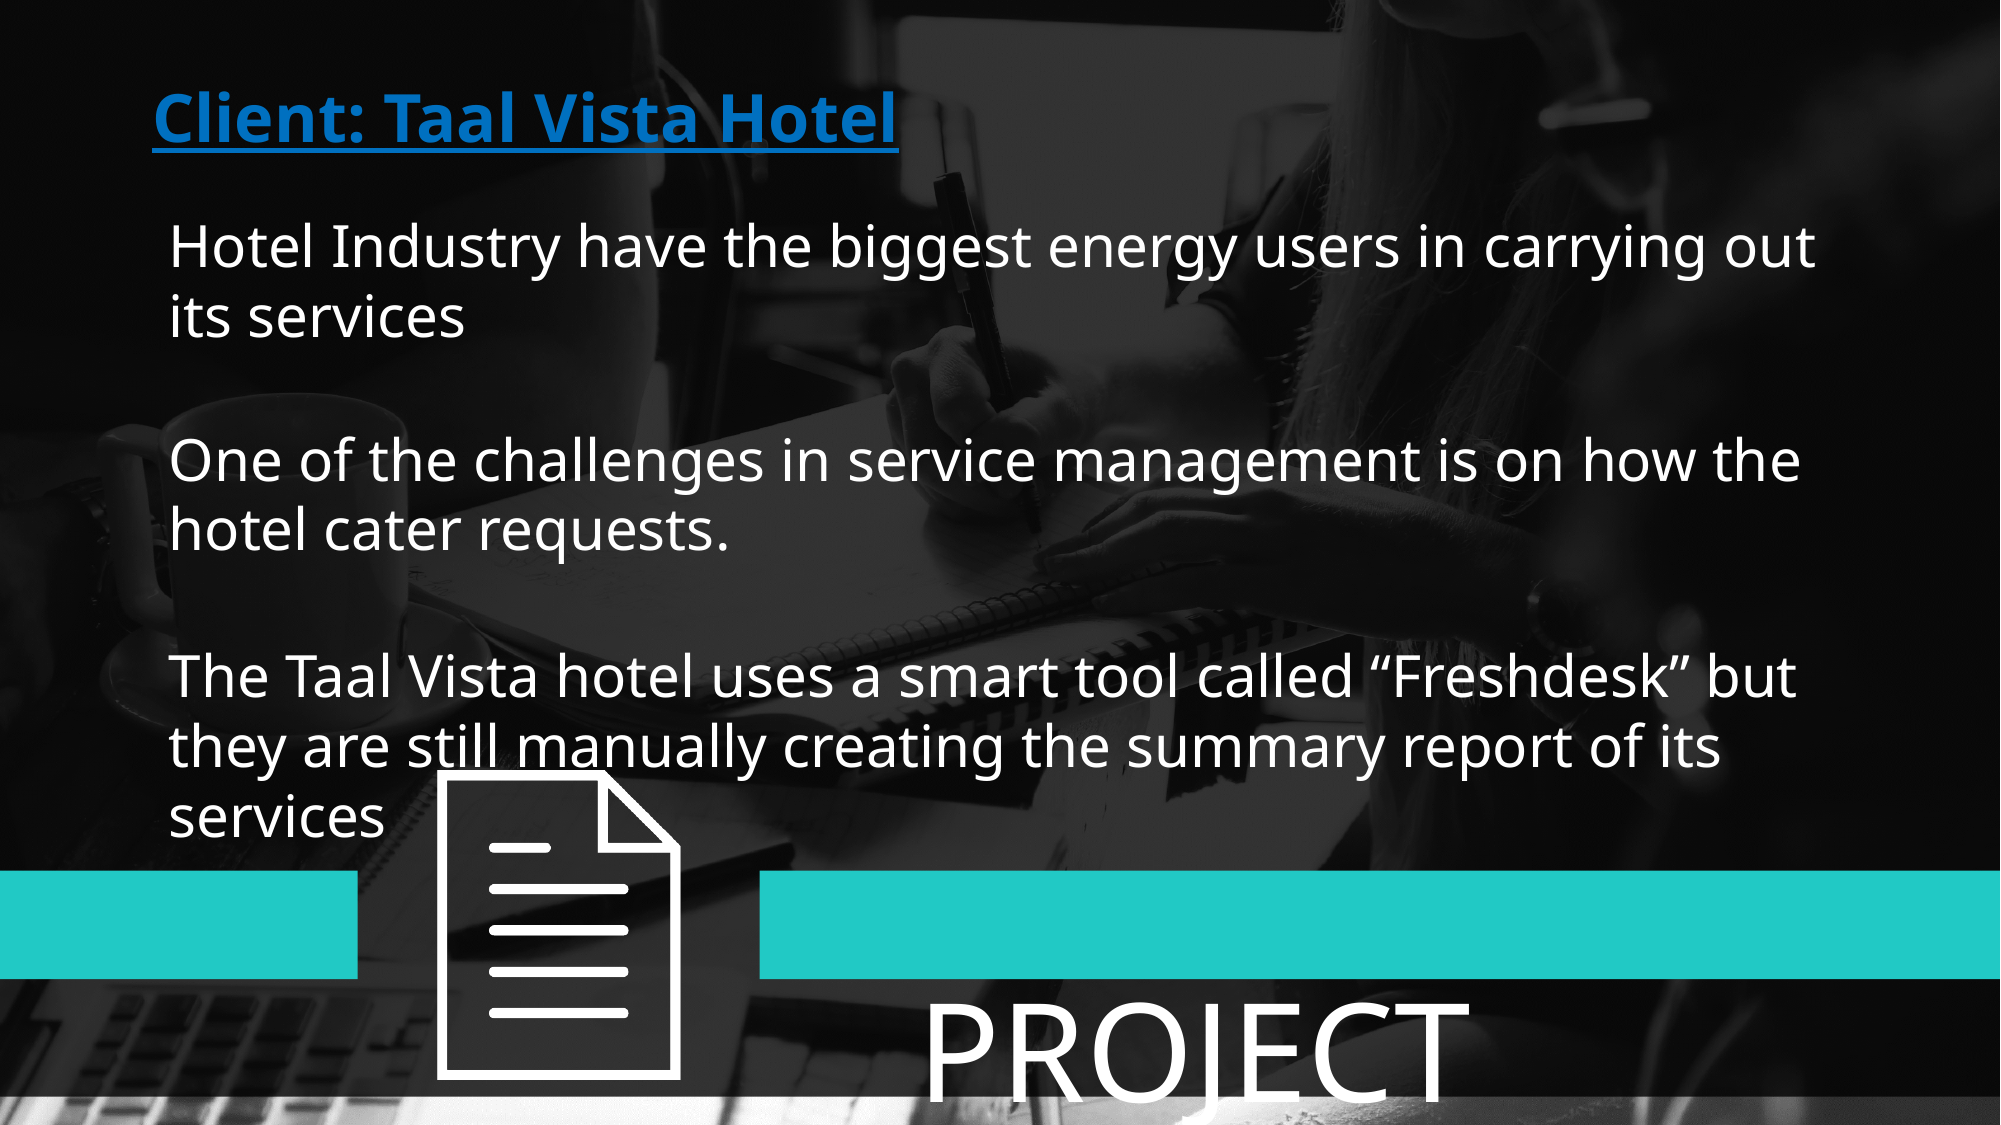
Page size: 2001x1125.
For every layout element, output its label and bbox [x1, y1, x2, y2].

picture [403, 770, 714, 1080]
list [0, 0, 2000, 1125]
